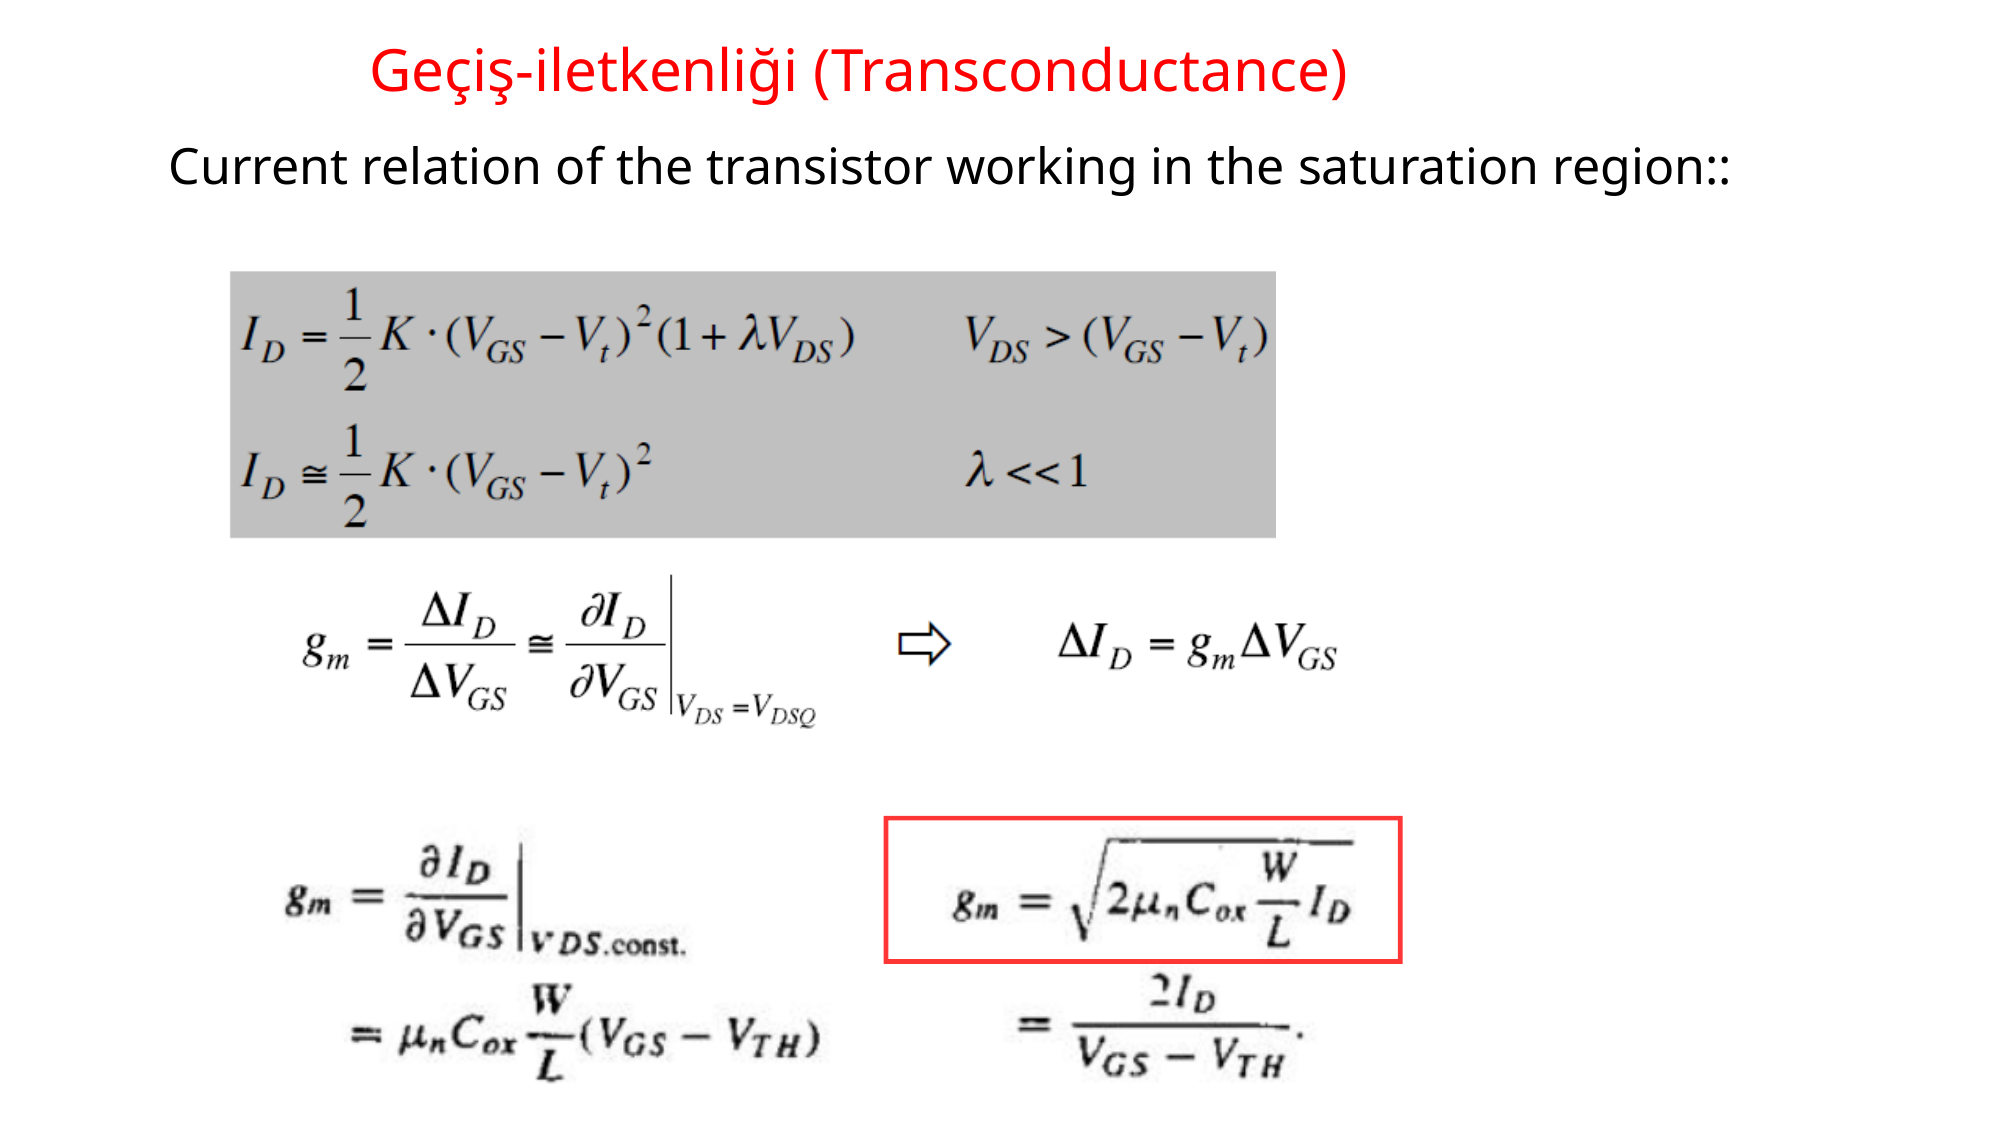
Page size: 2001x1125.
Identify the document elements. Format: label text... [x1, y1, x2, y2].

picture [233, 550, 1388, 757]
text_box Geçiş-iletkenliği (Transconductance) [354, 25, 1476, 111]
picture [232, 764, 1444, 1121]
text_box Current relation of the transistor working in the saturation region:: [153, 126, 1831, 202]
picture [221, 259, 1276, 543]
